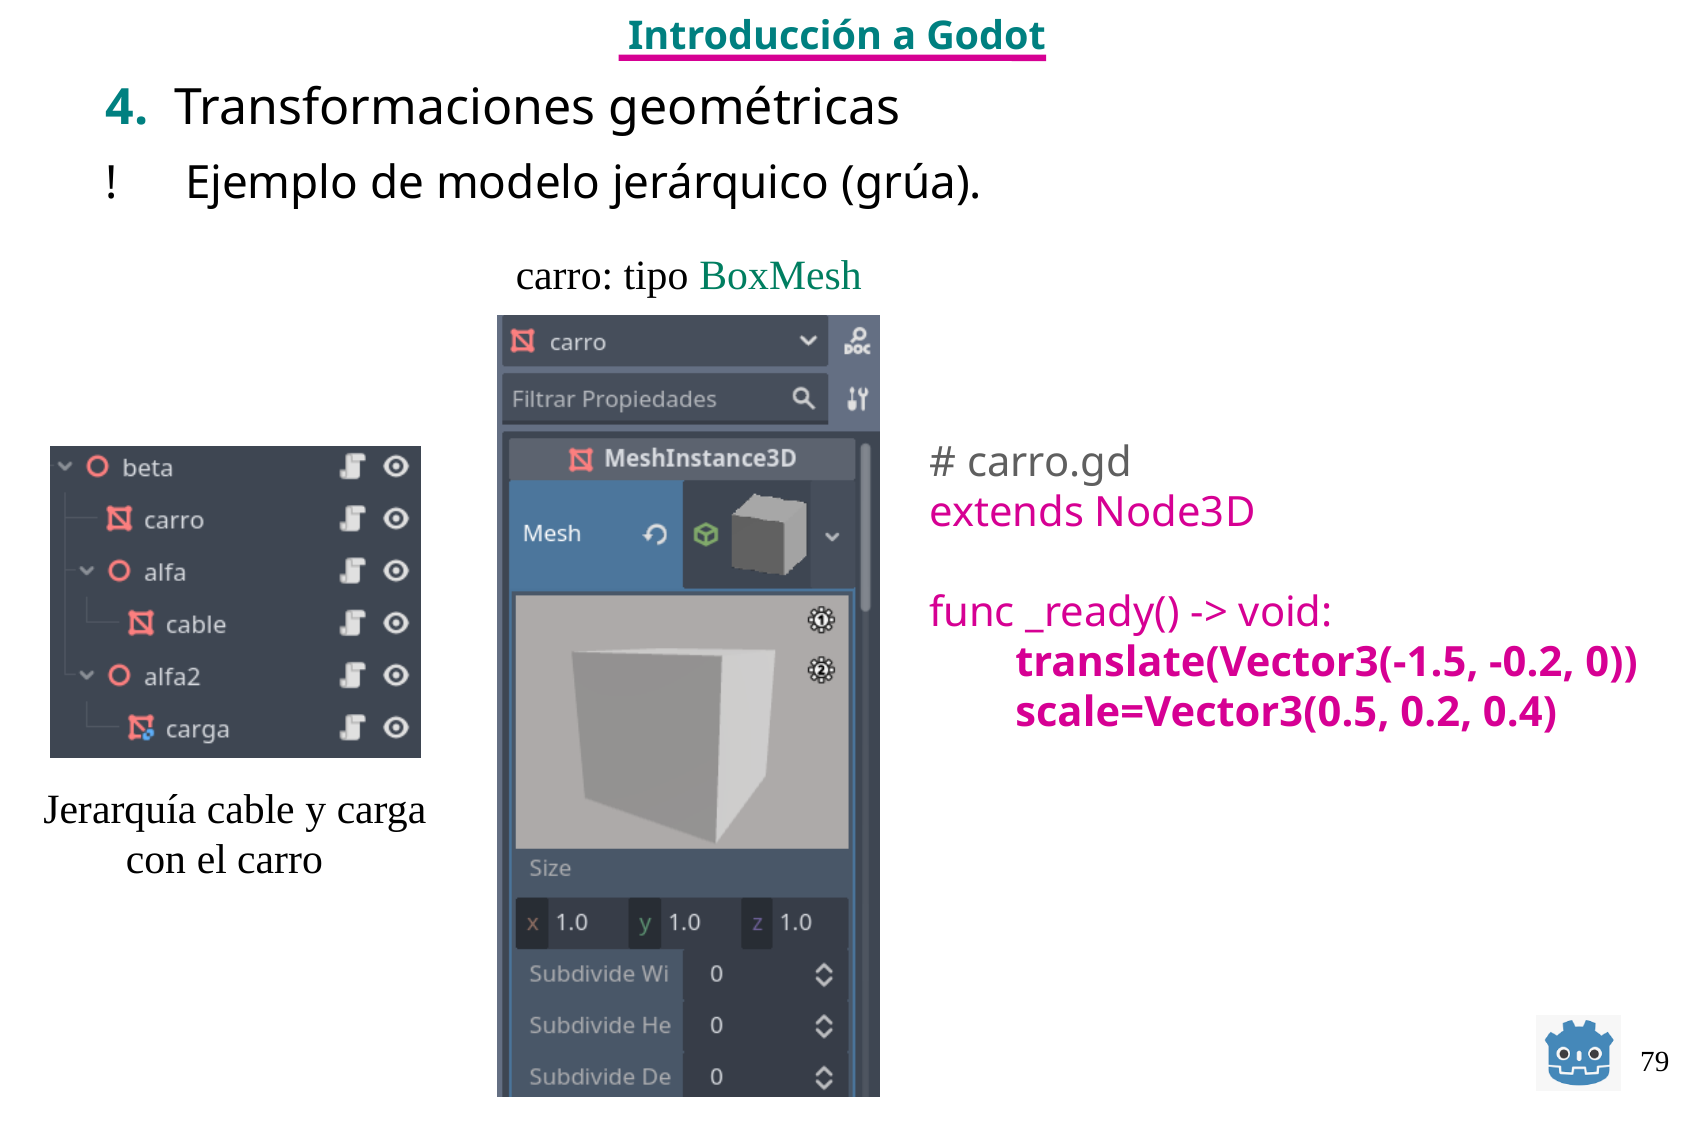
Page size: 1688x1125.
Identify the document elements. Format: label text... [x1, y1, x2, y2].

text_box carro: tipo BoxMesh [497, 240, 880, 305]
picture [497, 314, 880, 1097]
text_box Introducción a Godot [149, 0, 1525, 78]
text_box Jerarquía cable y carga con el carro [3, 773, 468, 889]
picture [49, 446, 421, 759]
text_box 4. Transformaciones geométricas Ejemplo de modelo jerárquico (grúa). [88, 65, 1576, 295]
picture [1535, 1015, 1621, 1091]
slide_number 79 [1482, 1034, 1685, 1110]
text_box # carro.gd extends Node3D func _ready() -> void: translate(Vector3(-1.5, -0.2, 0)) scale=Vector3(0.5, 0.2, 0.4) [914, 426, 1666, 782]
